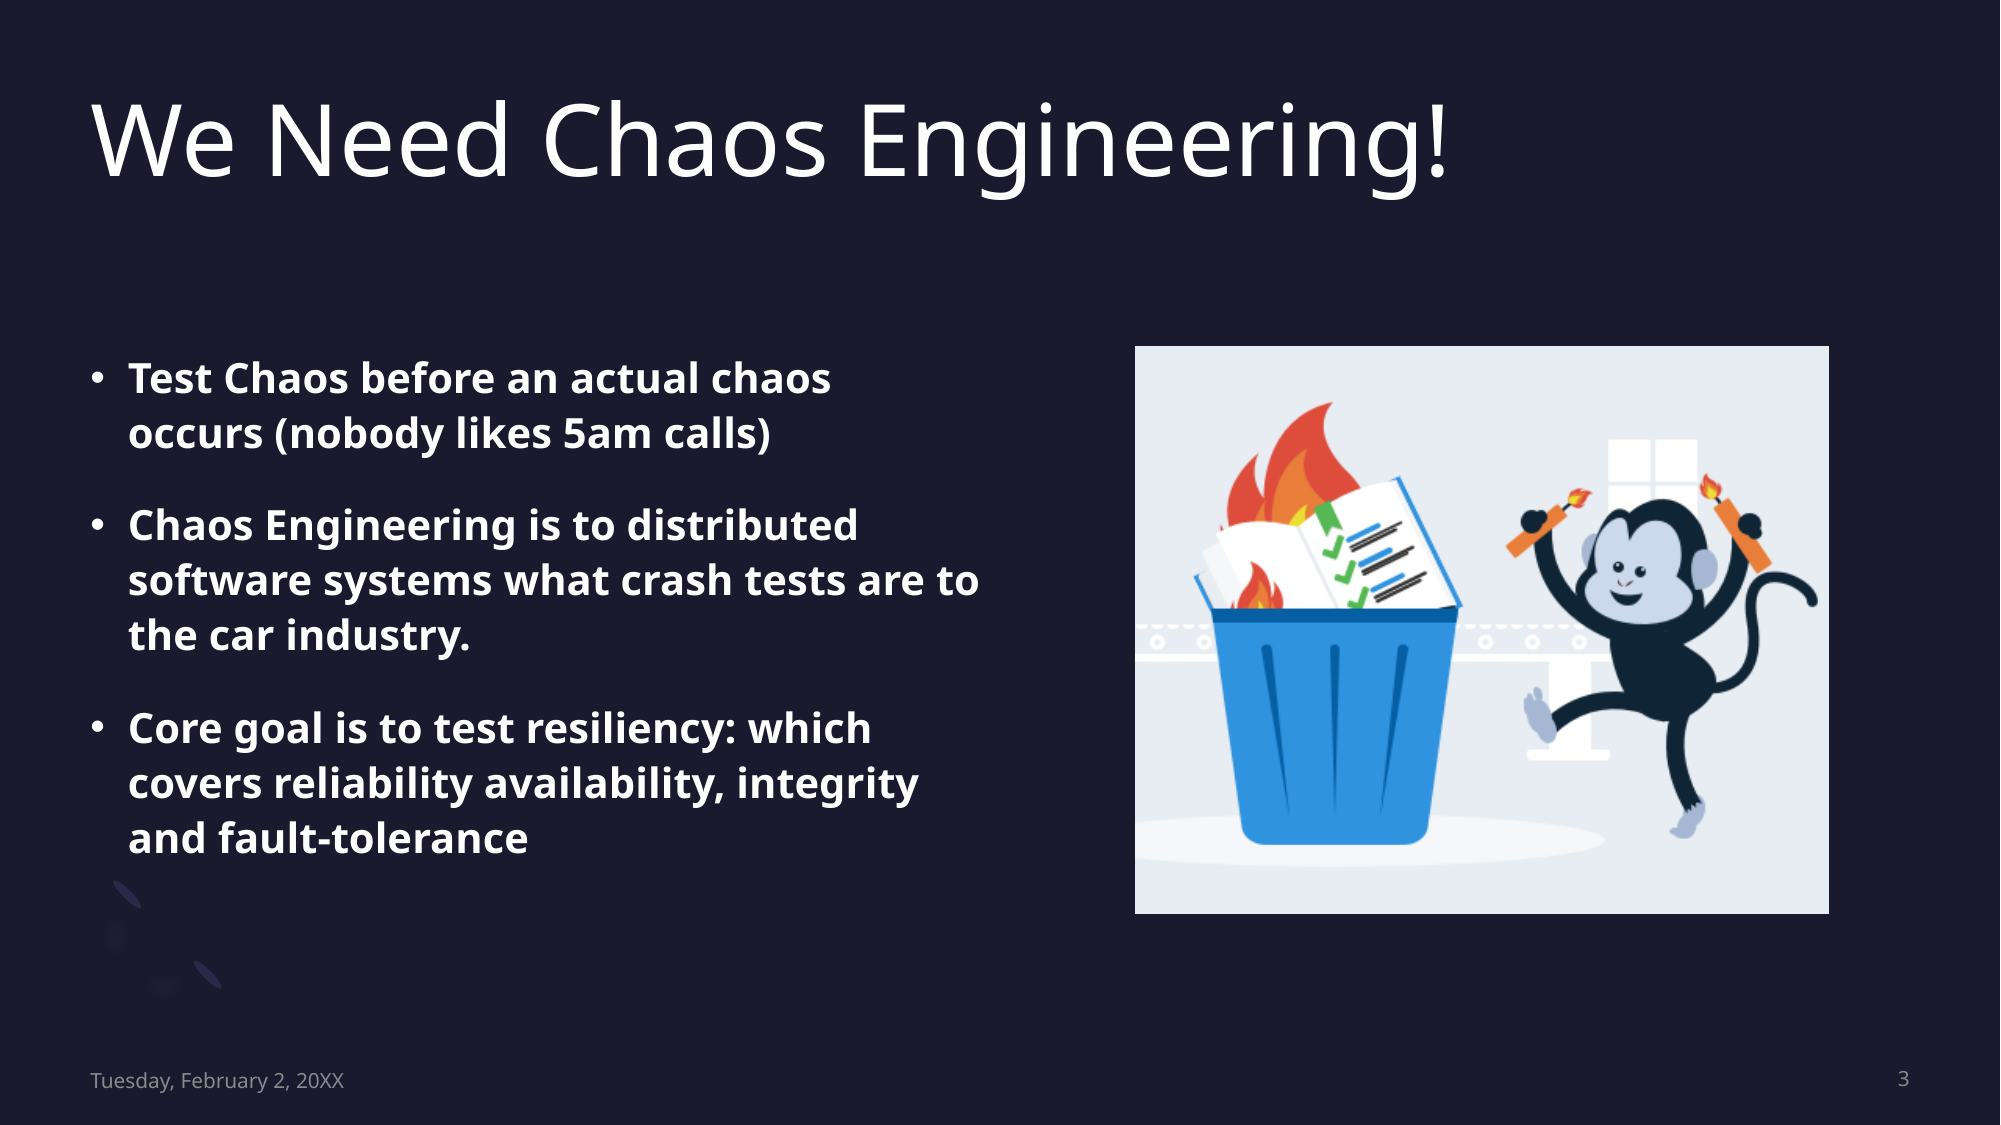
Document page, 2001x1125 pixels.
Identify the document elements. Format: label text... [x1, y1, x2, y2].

list Test Chaos before an actual chaos occurs (nobody likes 5am calls) Chaos Engineering is to distributed software systems what crash tests are to the car industry. Core goal is to test resiliency: which covers reliability availability, integrity and fault-tolerance [90, 346, 1000, 991]
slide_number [90, 1067, 522, 1093]
picture [1134, 346, 1829, 914]
slide_number 3 [1632, 1067, 1910, 1093]
title We Need Chaos Engineering! [90, 90, 1910, 309]
